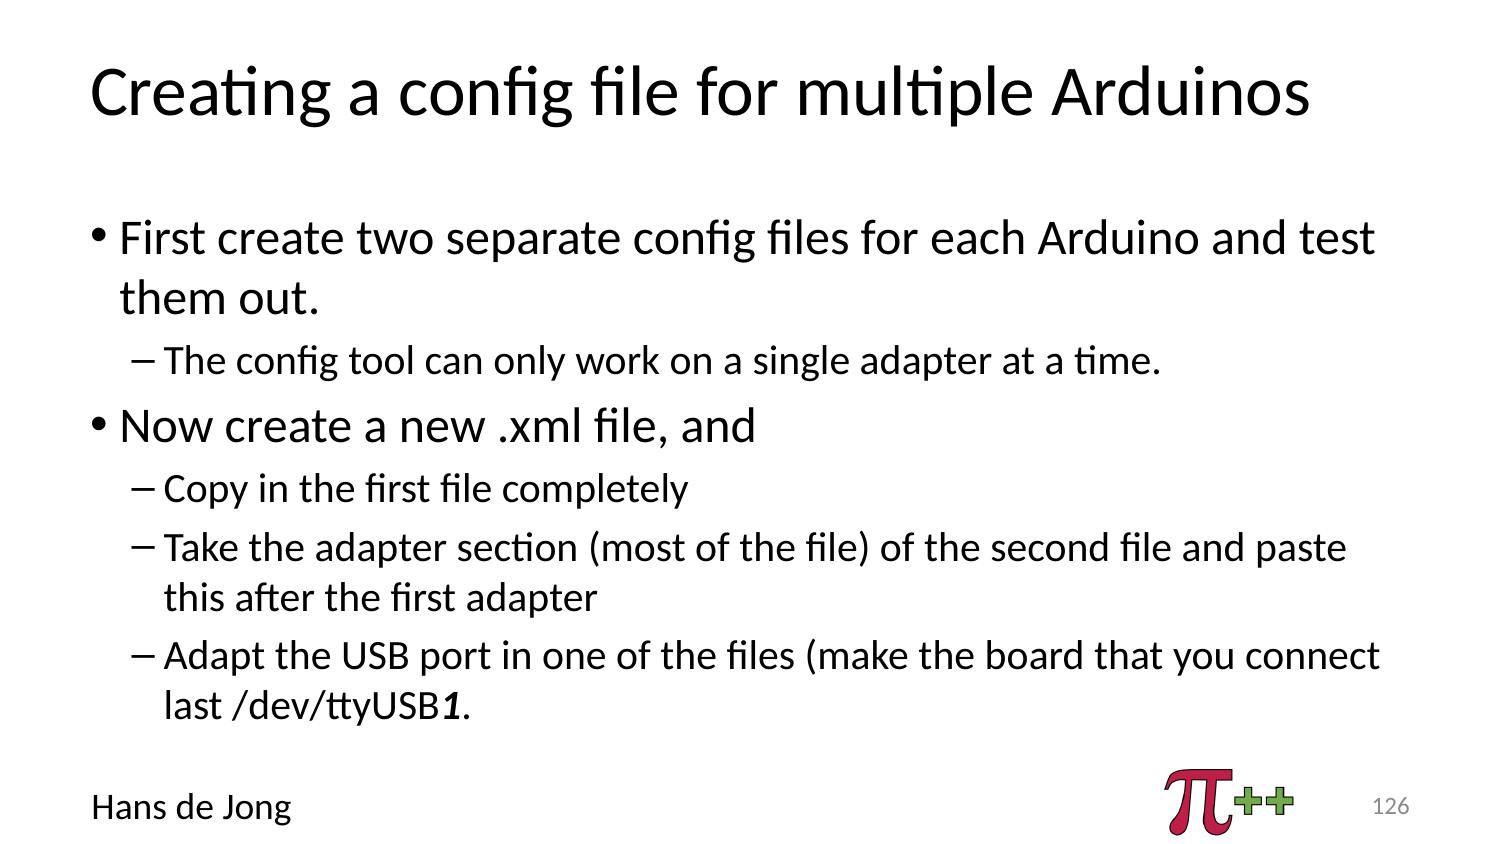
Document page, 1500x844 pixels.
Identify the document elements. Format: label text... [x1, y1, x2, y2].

picture [1163, 768, 1294, 836]
slide_number 126 [1340, 782, 1425, 827]
title Creating a config file for multiple Arduinos [75, 0, 1425, 175]
list First create two separate config files for each Arduino and test them out. The config tool can only work on a single adapter at a time. Now create a new .xml file, and Copy in the first file completely Take the adapter section (most of the file) of the second file and paste this after the first adapter Adapt the USB port in one of the files (make the board that you connect last /dev/ttyUSB1. [75, 196, 1425, 754]
